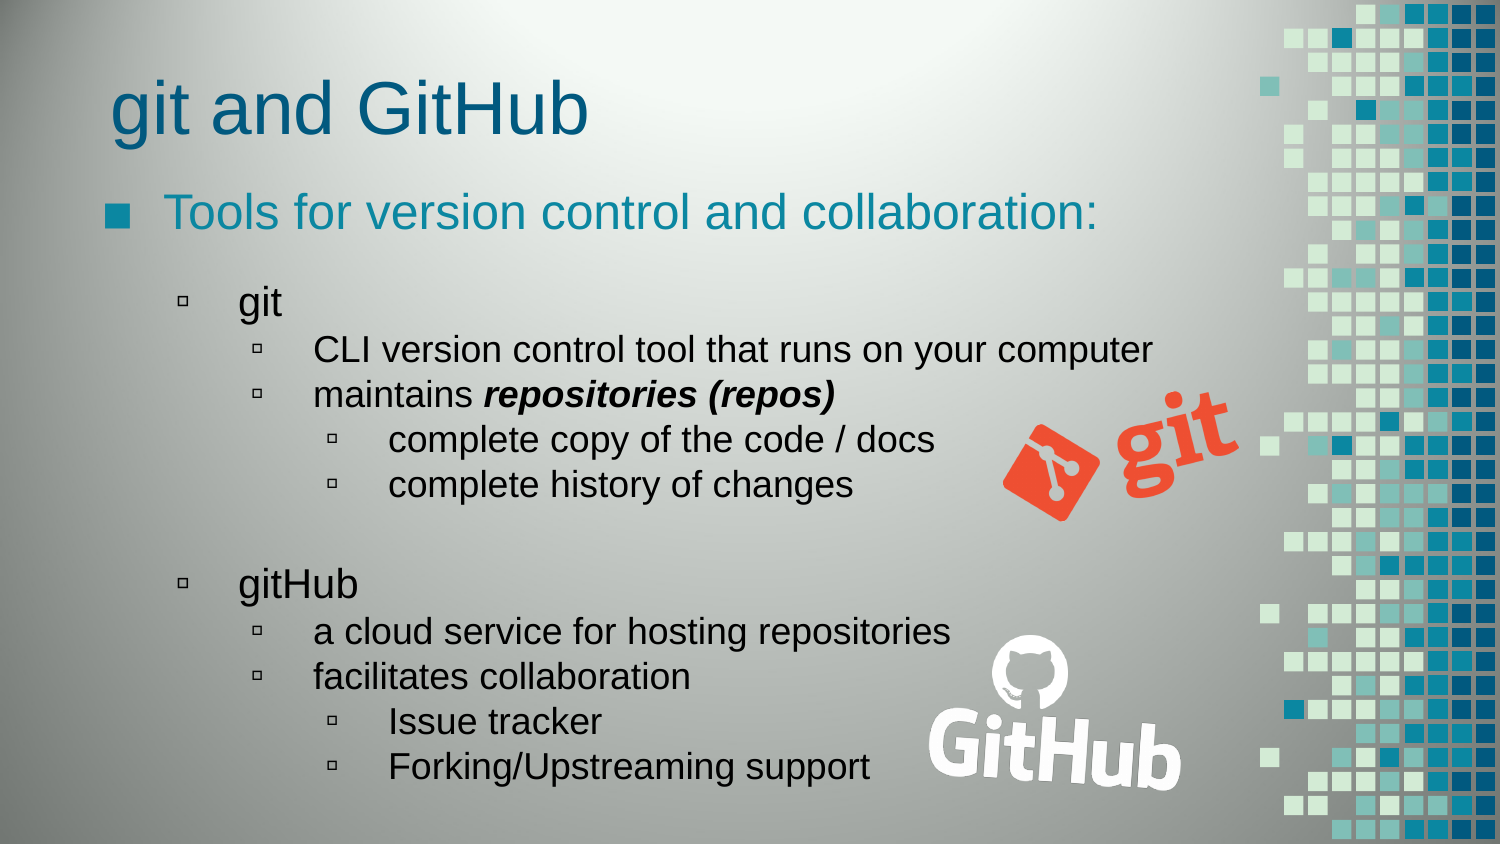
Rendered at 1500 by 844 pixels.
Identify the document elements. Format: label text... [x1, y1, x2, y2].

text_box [909, 633, 1202, 810]
picture [0, 0, 1500, 844]
title git and GitHub [95, 24, 1205, 164]
list Tools for version control and collaboration: git CLI version control tool that runs on your computer maintains repositories (repos) complete copy of the code / docs complete history of changes gitHub a cloud service for hosting repositories facilitates collaboration Issue tracker Forking/Upstreaming support [73, 164, 1255, 726]
